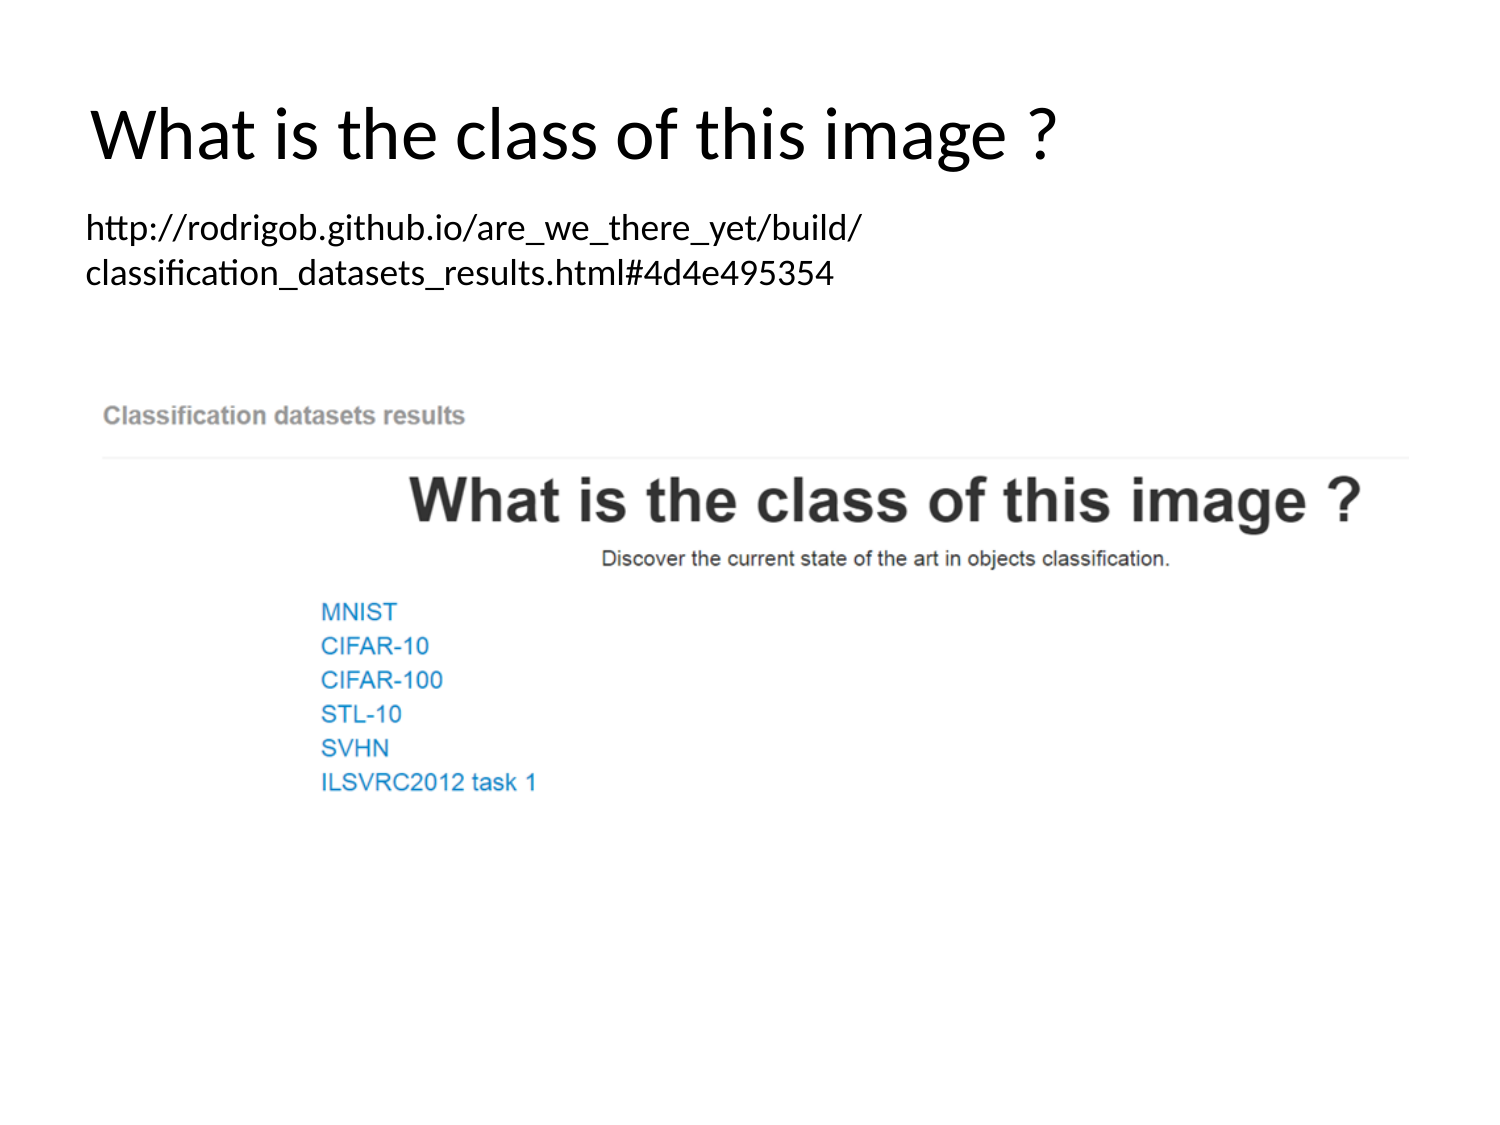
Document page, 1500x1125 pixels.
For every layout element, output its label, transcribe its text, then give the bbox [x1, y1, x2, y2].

picture [85, 383, 1409, 822]
text_box What is the class of this image ? [75, 77, 1076, 182]
text_box http://rodrigob.github.io/are_we_there_yet/build/classification_datasets_results.html#4d4e495354 [70, 195, 1337, 301]
